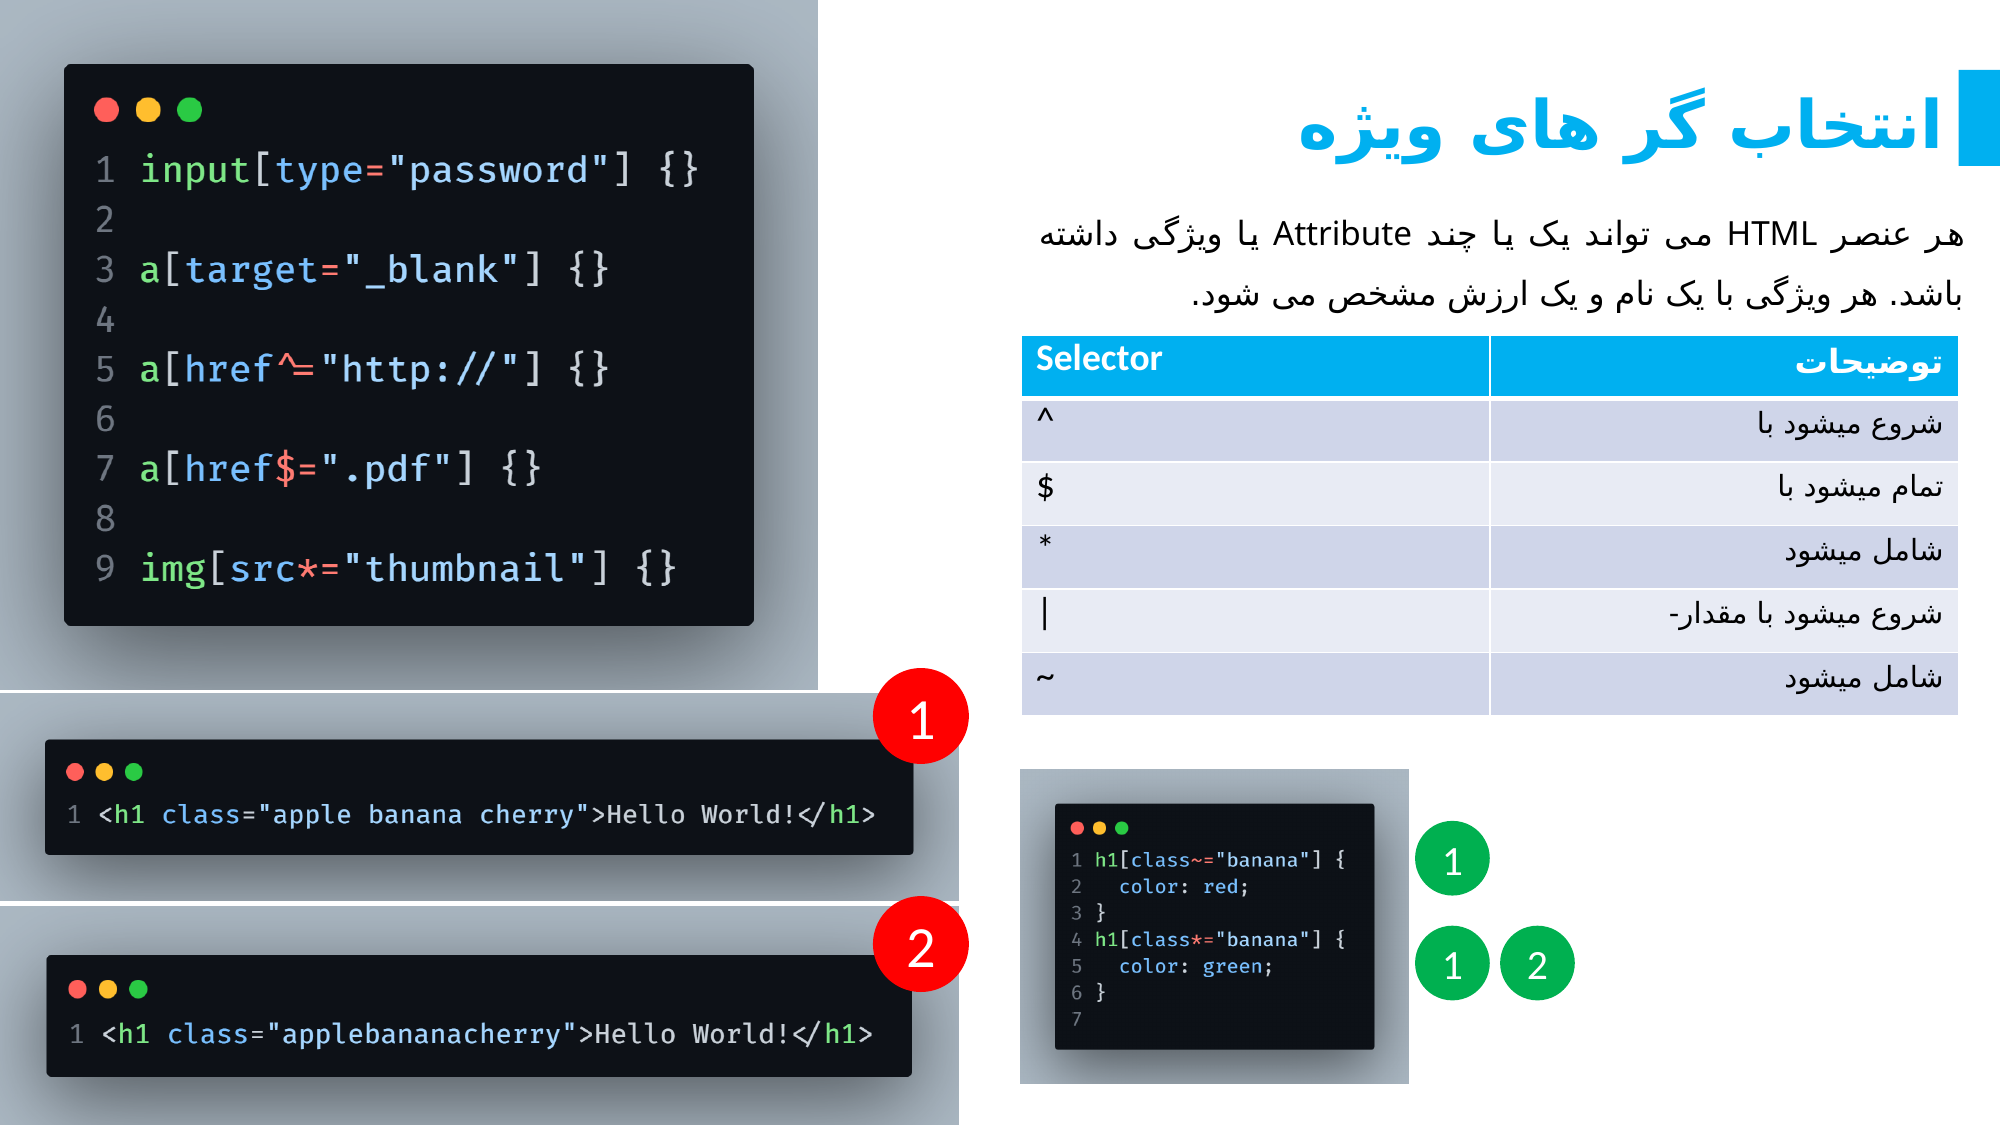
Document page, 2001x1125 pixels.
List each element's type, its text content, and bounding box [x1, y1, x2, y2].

table_cell شروع میشود با [1491, 401, 1958, 461]
text_box 1 [1414, 924, 1491, 1002]
text_box 2 [959, 913, 970, 975]
table_header Selector [1022, 336, 1489, 396]
table_cell $ [1022, 463, 1489, 525]
table_header توضیحات [1491, 336, 1958, 396]
table_cell شامل میشود [1491, 653, 1958, 715]
picture [1020, 769, 1409, 1084]
picture [0, 906, 959, 1125]
text_box 2 [890, 901, 952, 906]
table_cell ^ [1022, 401, 1489, 461]
table_cell شامل میشود [1491, 526, 1958, 588]
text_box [958, 69, 2000, 171]
table_cell تمام میشود با [1491, 463, 1958, 525]
text_box 2 [1499, 924, 1576, 1002]
table_cell * [1022, 526, 1489, 588]
text_box هر عنصر HTML می تواند یک یا چند Attribute یا ویژگی داشته باشد. هر ویژگی با یک نام و یک ارزش مشخص می شود. [1020, 184, 1980, 320]
table_cell شروع میشود با مقدار- [1491, 590, 1958, 652]
text_box 1 [877, 666, 970, 747]
text_box 1 [1414, 819, 1491, 897]
picture [0, 693, 959, 901]
table_cell ~ [1022, 653, 1489, 715]
picture [0, 0, 818, 690]
table_cell | [1022, 590, 1489, 652]
